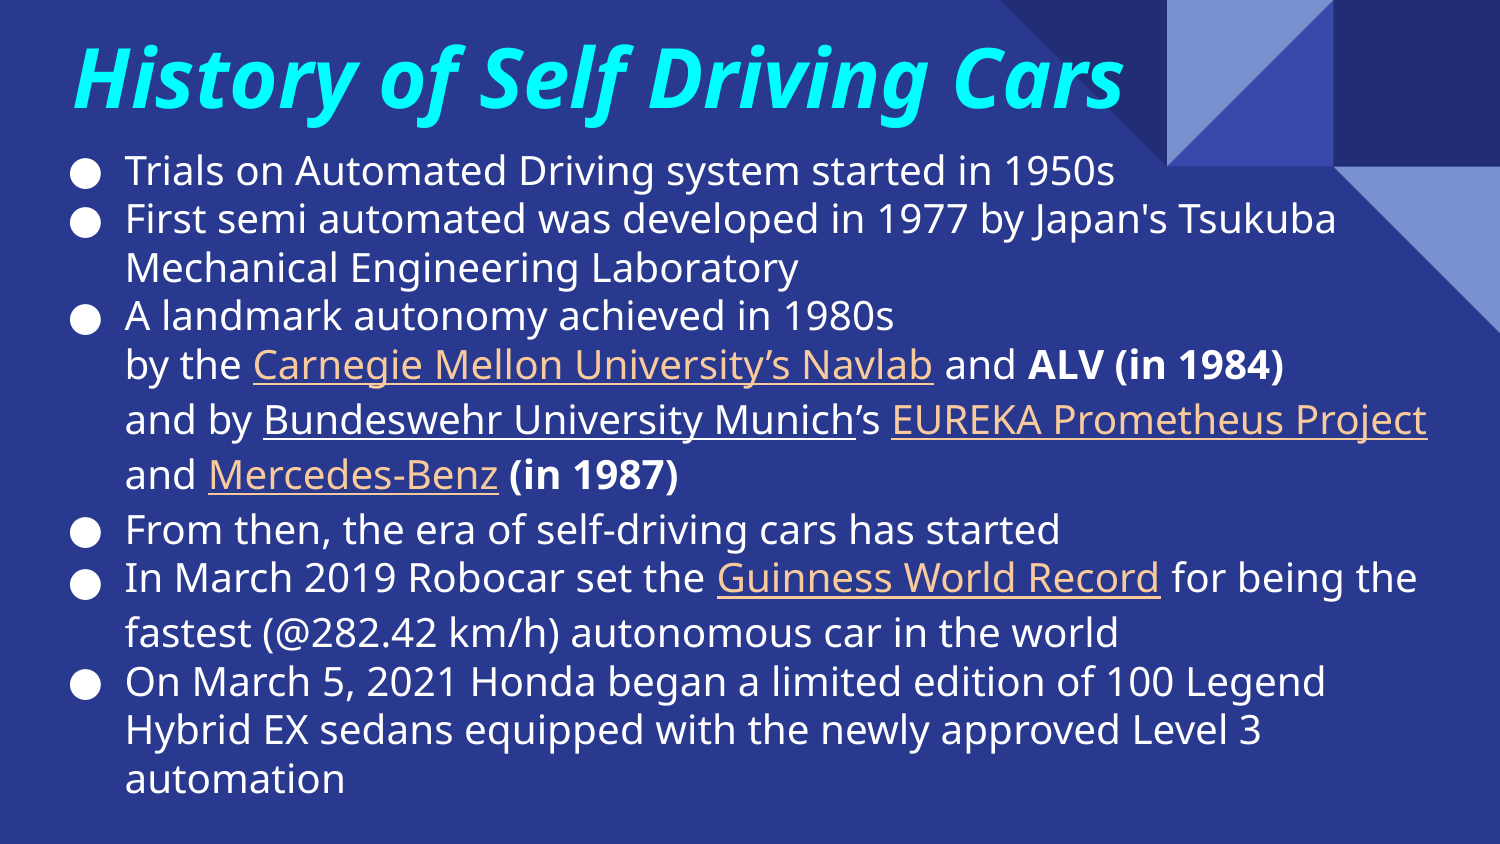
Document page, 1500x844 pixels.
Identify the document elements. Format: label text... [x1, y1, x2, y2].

title History of Self Driving Cars [57, 24, 1447, 129]
subtitle Trials on Automated Driving system started in 1950s First semi automated was developed in 1977 by Japan's Tsukuba Mechanical Engineering Laboratory A landmark autonomy achieved in 1980s by the Carnegie Mellon University’s Navlab and ALV (in 1984) and by Bundeswehr University Munich’s EUREKA Prometheus Project and Mercedes-Benz (in 1987) From then, the era of self-driving cars has started In March 2019 Robocar set the Guinness World Record for being the fastest (@282.42 km/h) autonomous car in the world On March 5, 2021 Honda began a limited edition of 100 Legend Hybrid EX sedans equipped with the newly approved Level 3 automation [36, 129, 1463, 820]
